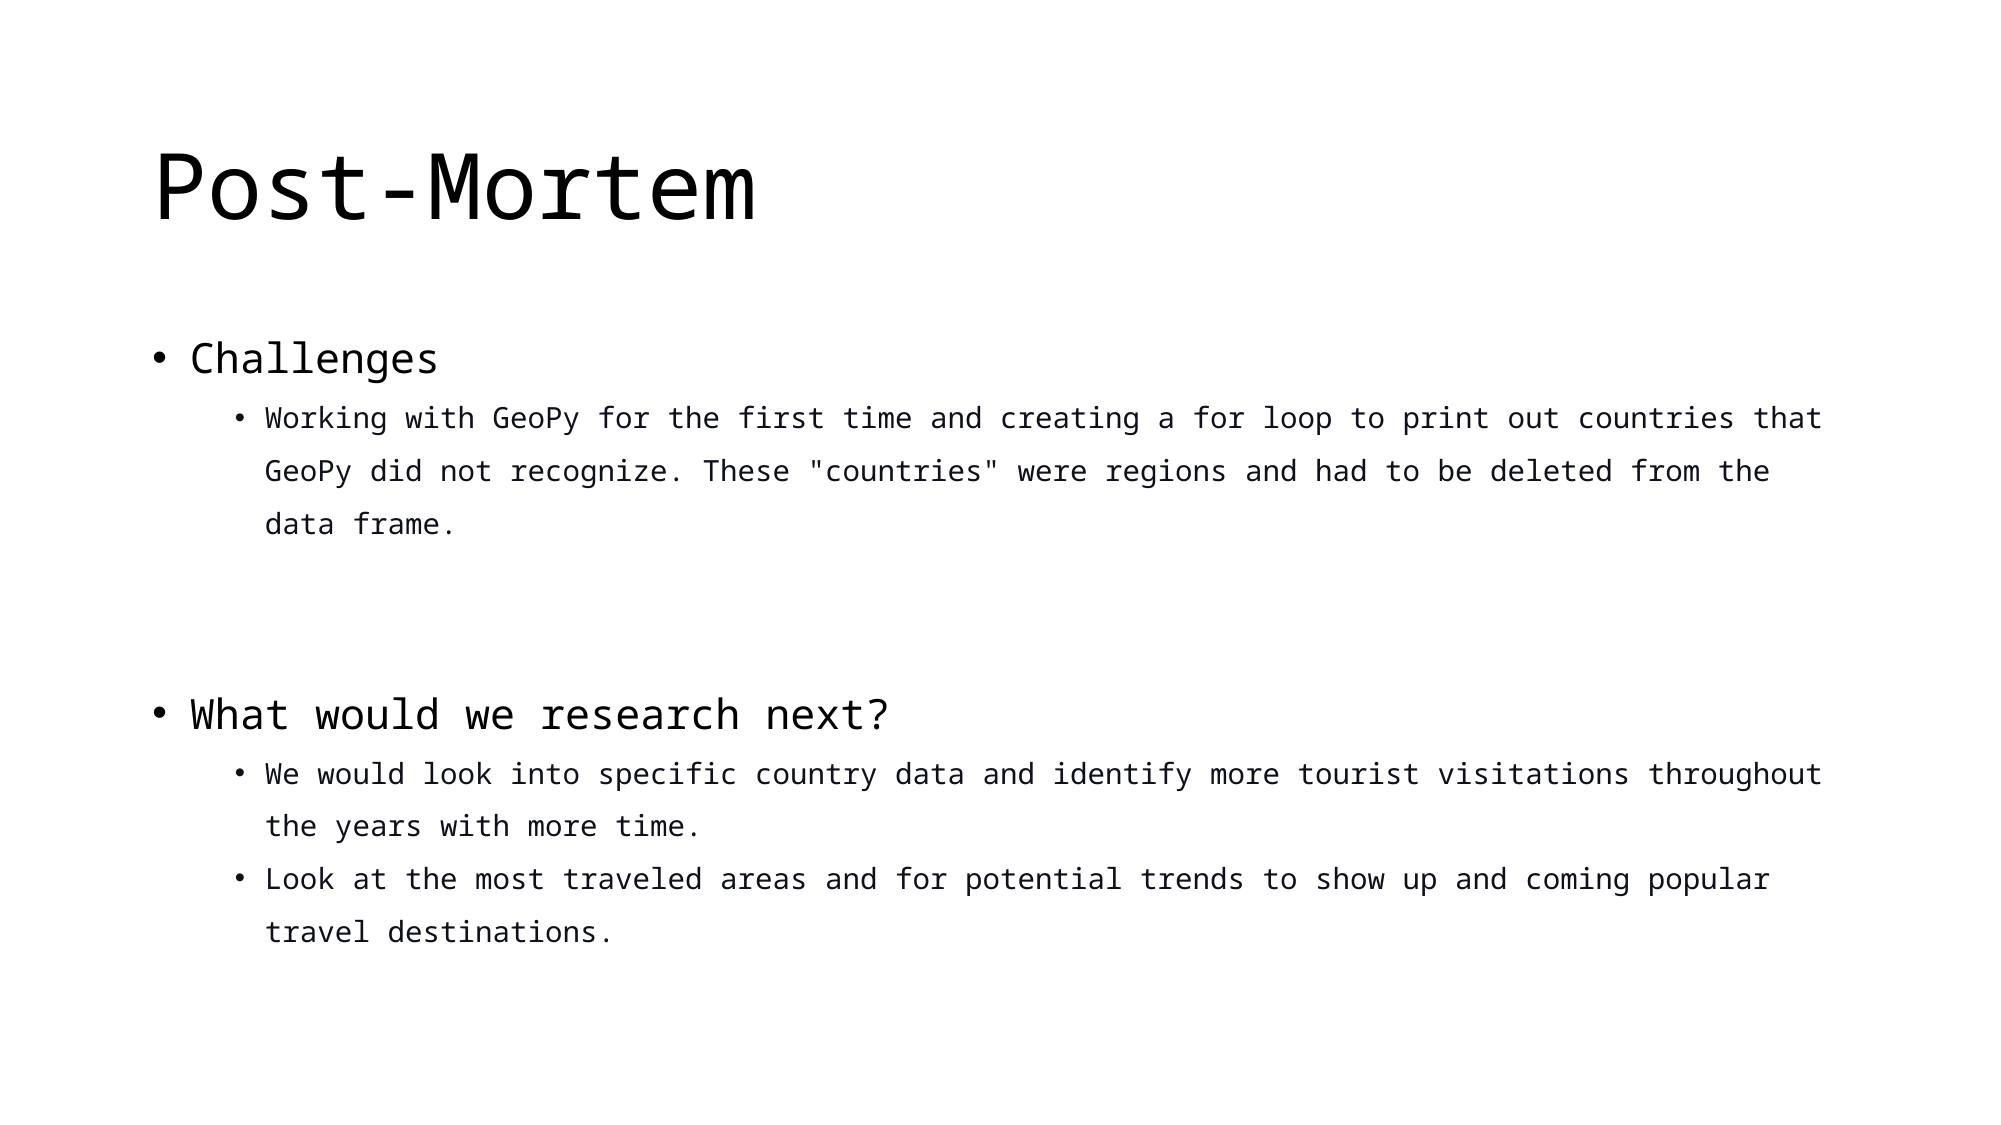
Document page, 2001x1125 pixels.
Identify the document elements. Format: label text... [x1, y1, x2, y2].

title Post-Mortem [137, 80, 1863, 299]
list Challenges Working with GeoPy for the first time and creating a for loop to print out countries that GeoPy did not recognize. These "countries" were regions and had to be deleted from the data frame. What would we research next? We would look into specific country data and identify more tourist visitations throughout the years with more time. Look at the most traveled areas and for potential trends to show up and coming popular travel destinations. [137, 299, 1863, 1014]
